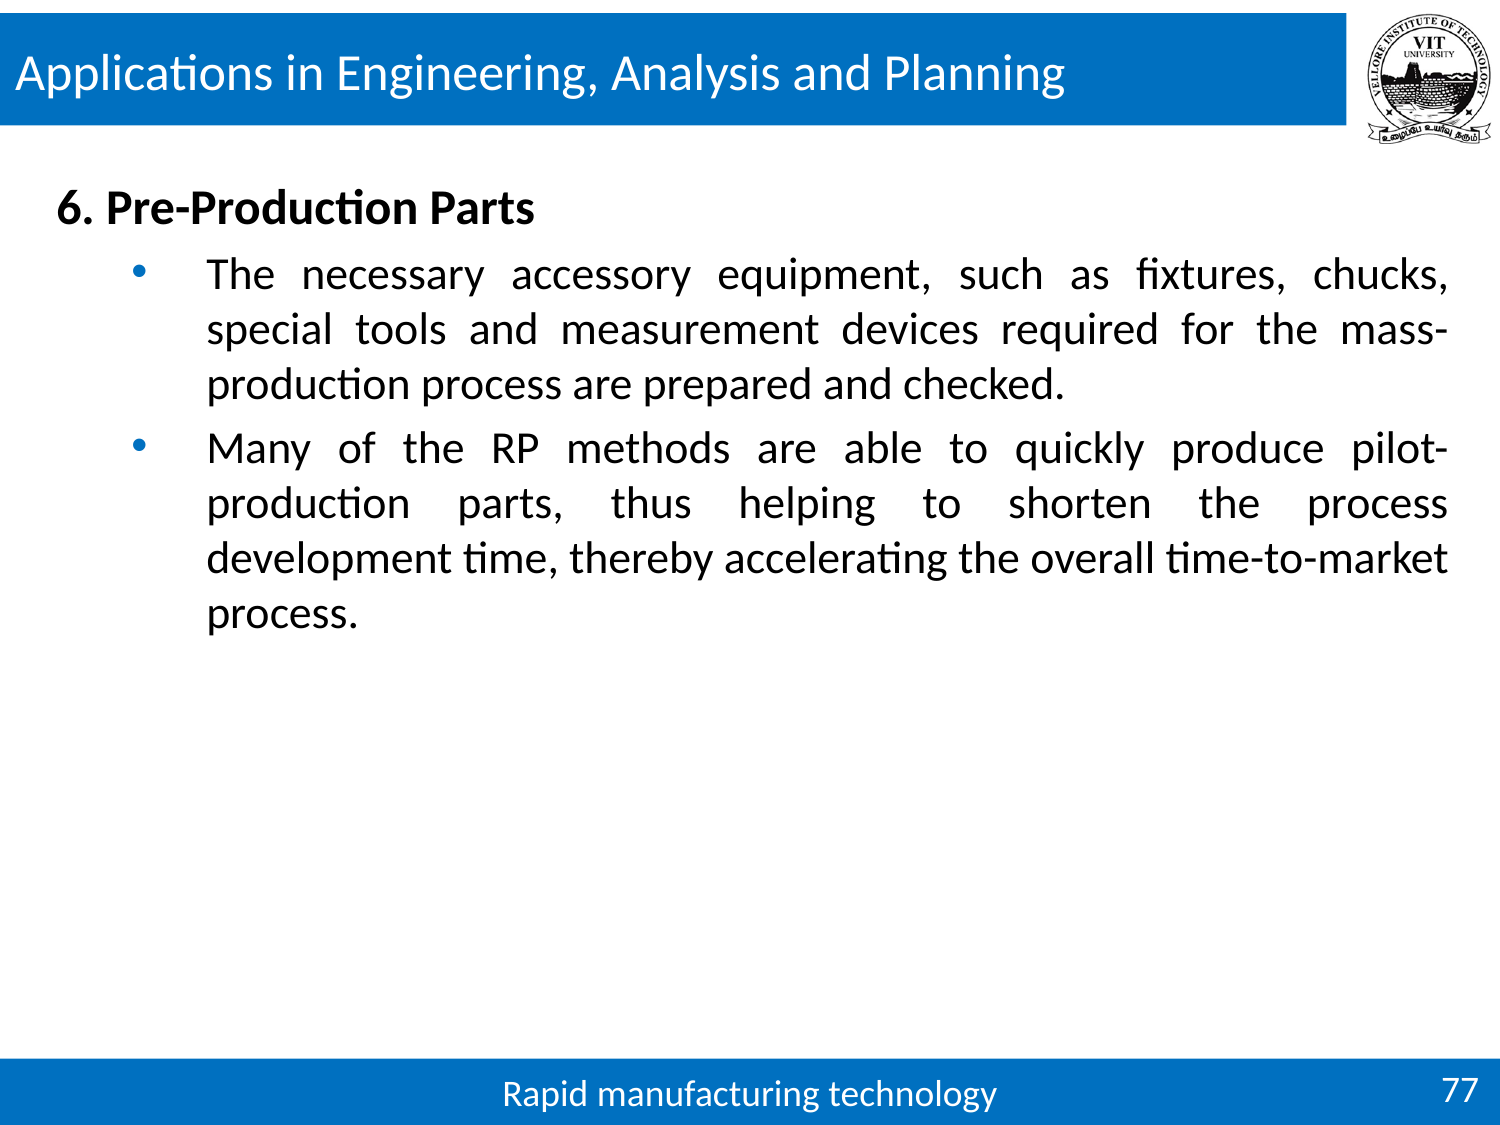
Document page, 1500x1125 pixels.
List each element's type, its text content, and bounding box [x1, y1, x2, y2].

footer Rapid manufacturing technology [476, 1058, 1024, 1125]
title Applications in Engineering, Analysis and Planning [0, 13, 1347, 126]
slide_number 77 [1281, 1057, 1495, 1118]
picture [1367, 13, 1492, 144]
list 6. Pre-Production Parts The necessary accessory equipment, such as fixtures, chucks, special tools and measurement devices required for the mass-production process are prepared and checked. Many of the RP methods are able to quickly produce pilot-production parts, thus helping to shorten the process development time, thereby accelerating the overall time-to-market process. [41, 166, 1465, 654]
